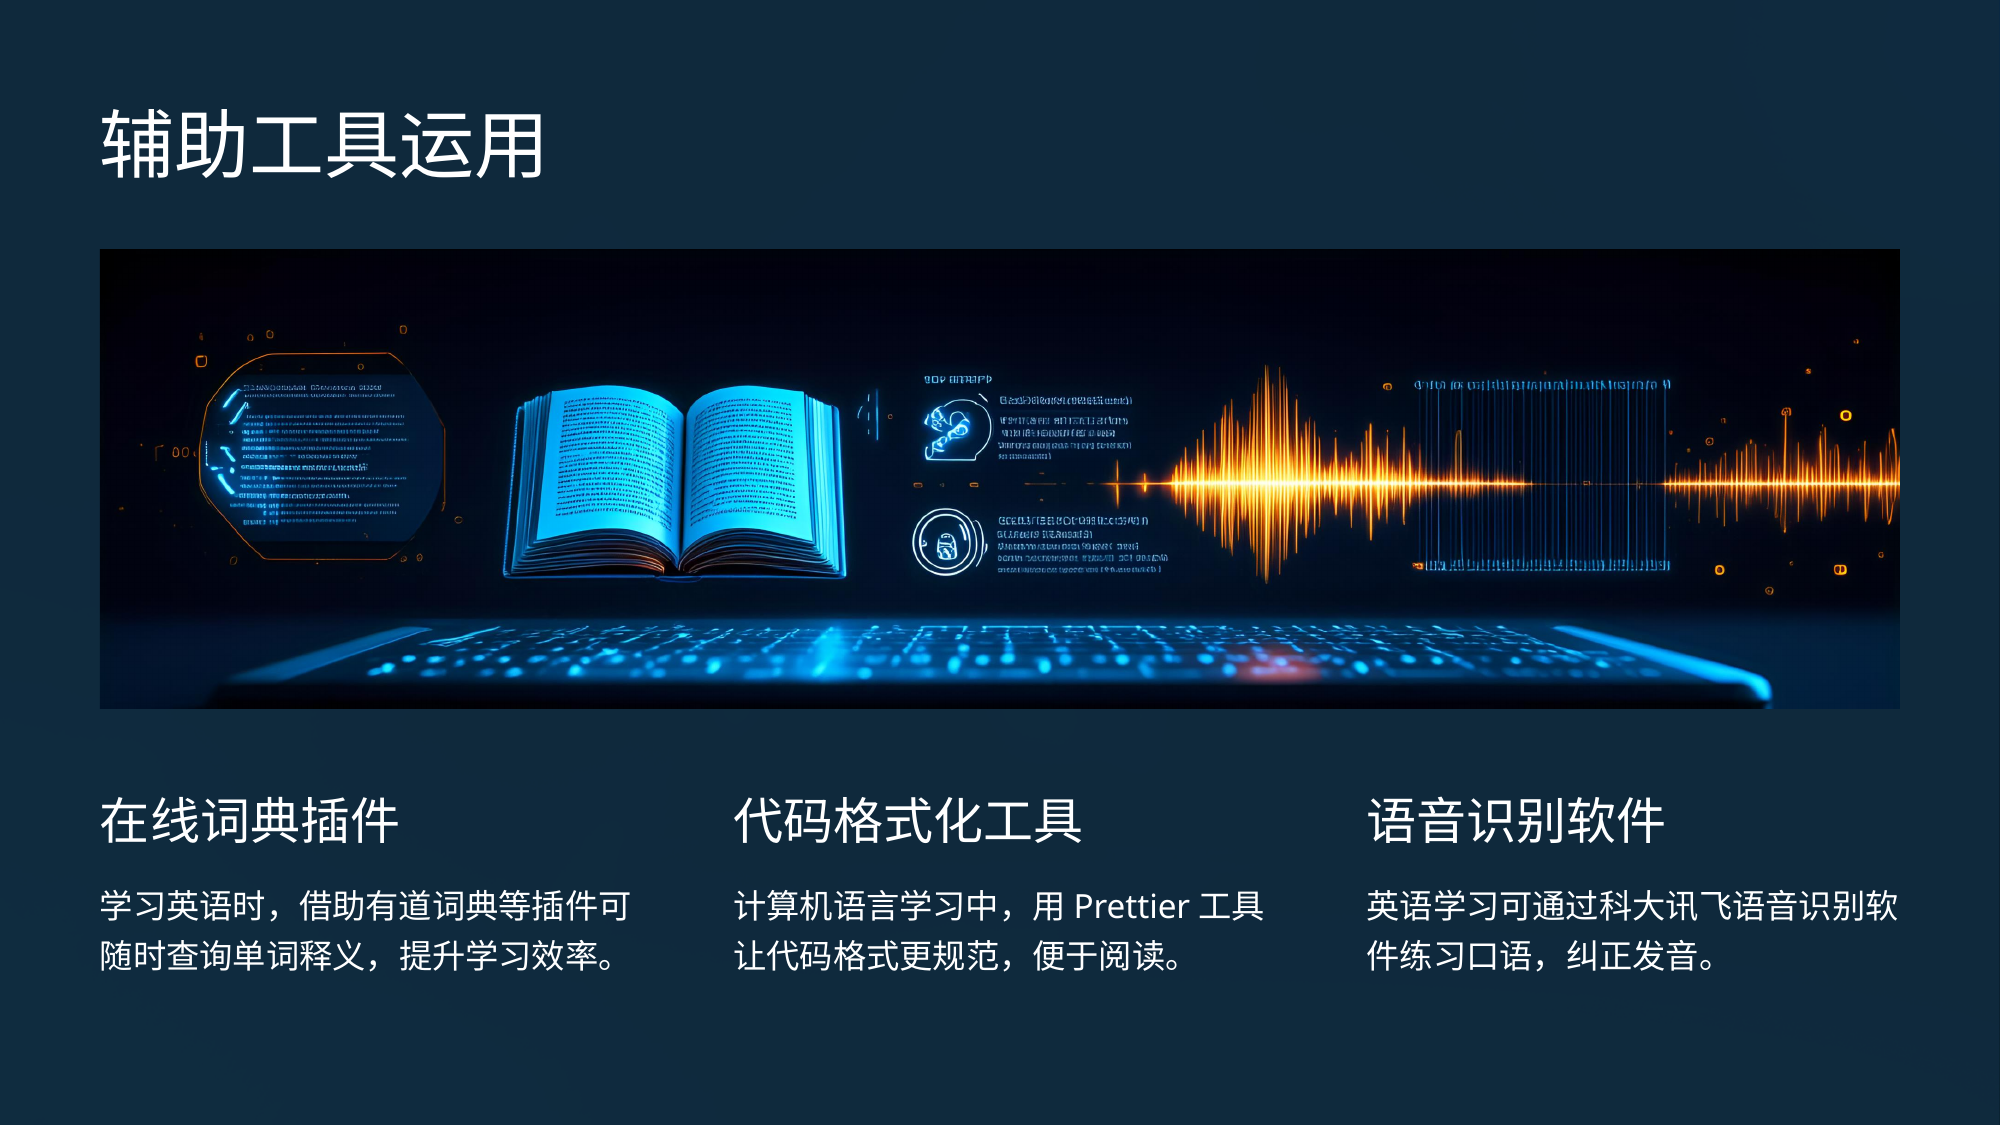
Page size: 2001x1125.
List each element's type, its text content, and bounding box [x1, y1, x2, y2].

title 辅助工具运用 [99, 87, 1900, 188]
list 在线词典插件 [99, 783, 634, 850]
list 语音识别软件 [1366, 783, 1900, 850]
list 计算机语言学习中，用Prettier工具让代码格式更规范，便于阅读。 [733, 875, 1267, 1025]
list 学习英语时，借助有道词典等插件可随时查询单词释义，提升学习效率。 [99, 875, 634, 1025]
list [99, 249, 1901, 709]
list 英语学习可通过科大讯飞语音识别软件练习口语，纠正发音。 [1366, 875, 1900, 1025]
list 代码格式化工具 [733, 783, 1267, 850]
